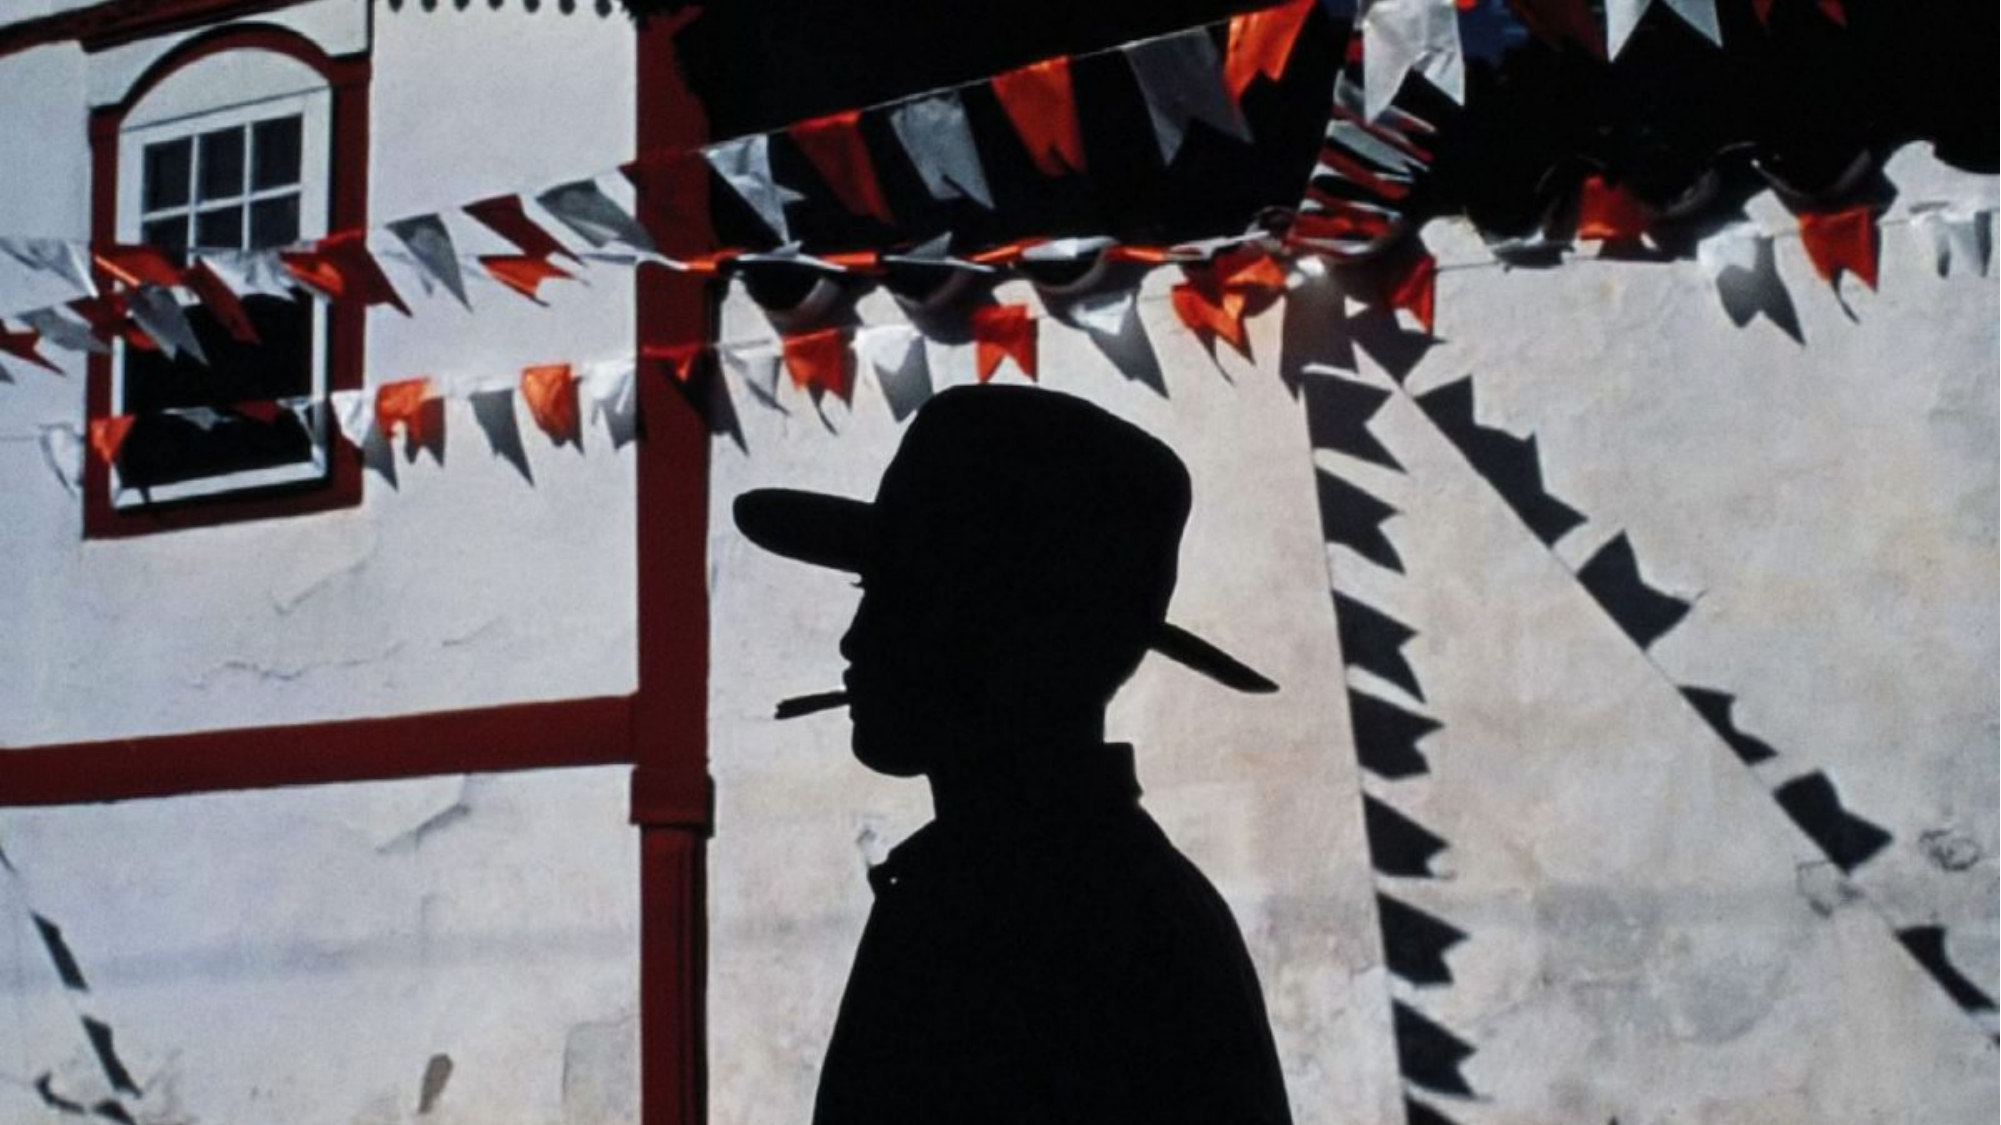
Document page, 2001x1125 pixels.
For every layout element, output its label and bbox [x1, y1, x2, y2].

list [0, 0, 2000, 1125]
